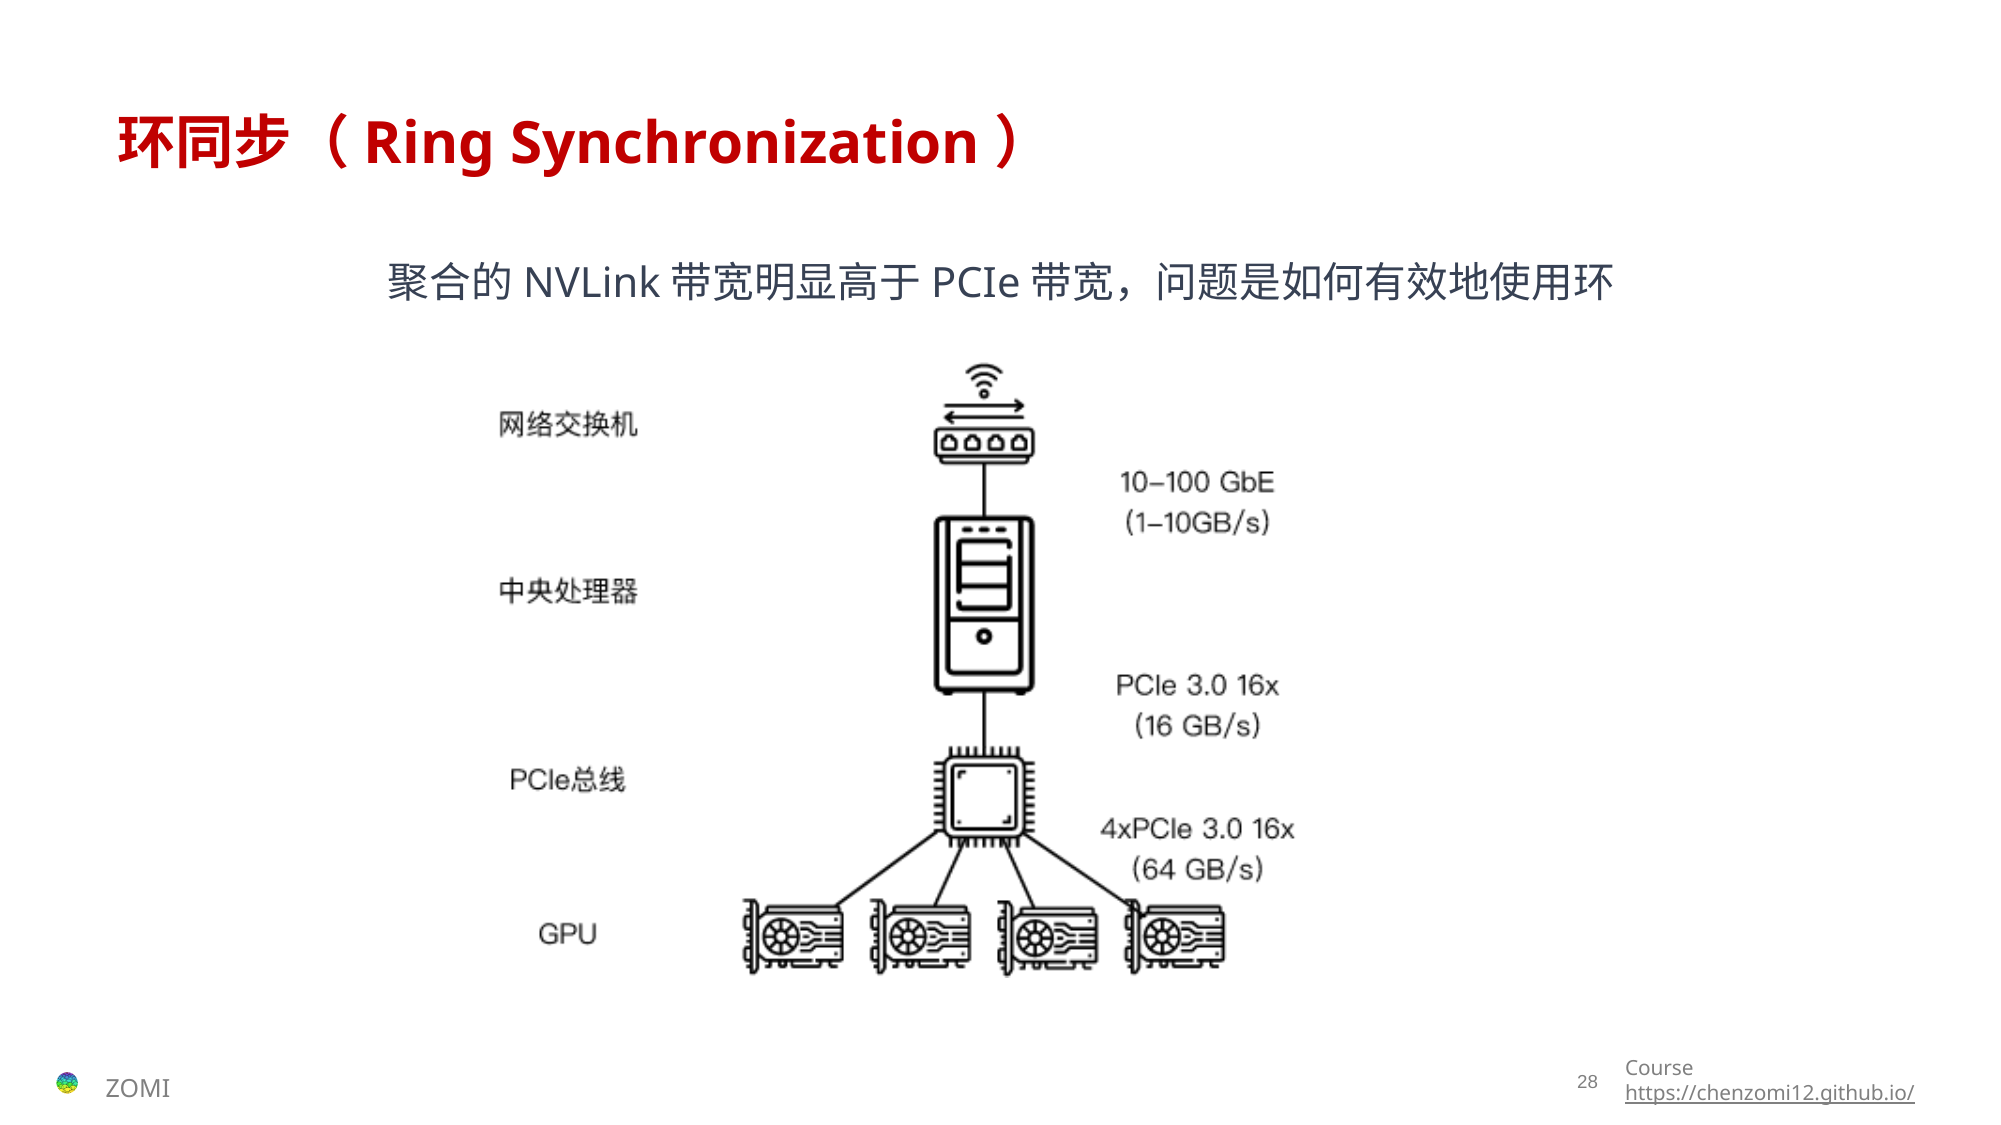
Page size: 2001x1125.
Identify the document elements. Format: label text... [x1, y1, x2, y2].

list 聚合的NVLink带宽明显高于PCIe带宽，问题是如何有效地使用环 [102, 223, 1901, 1043]
picture [480, 361, 1315, 978]
title 环同步（Ring Synchronization） [102, 91, 1901, 189]
picture [57, 1073, 77, 1093]
